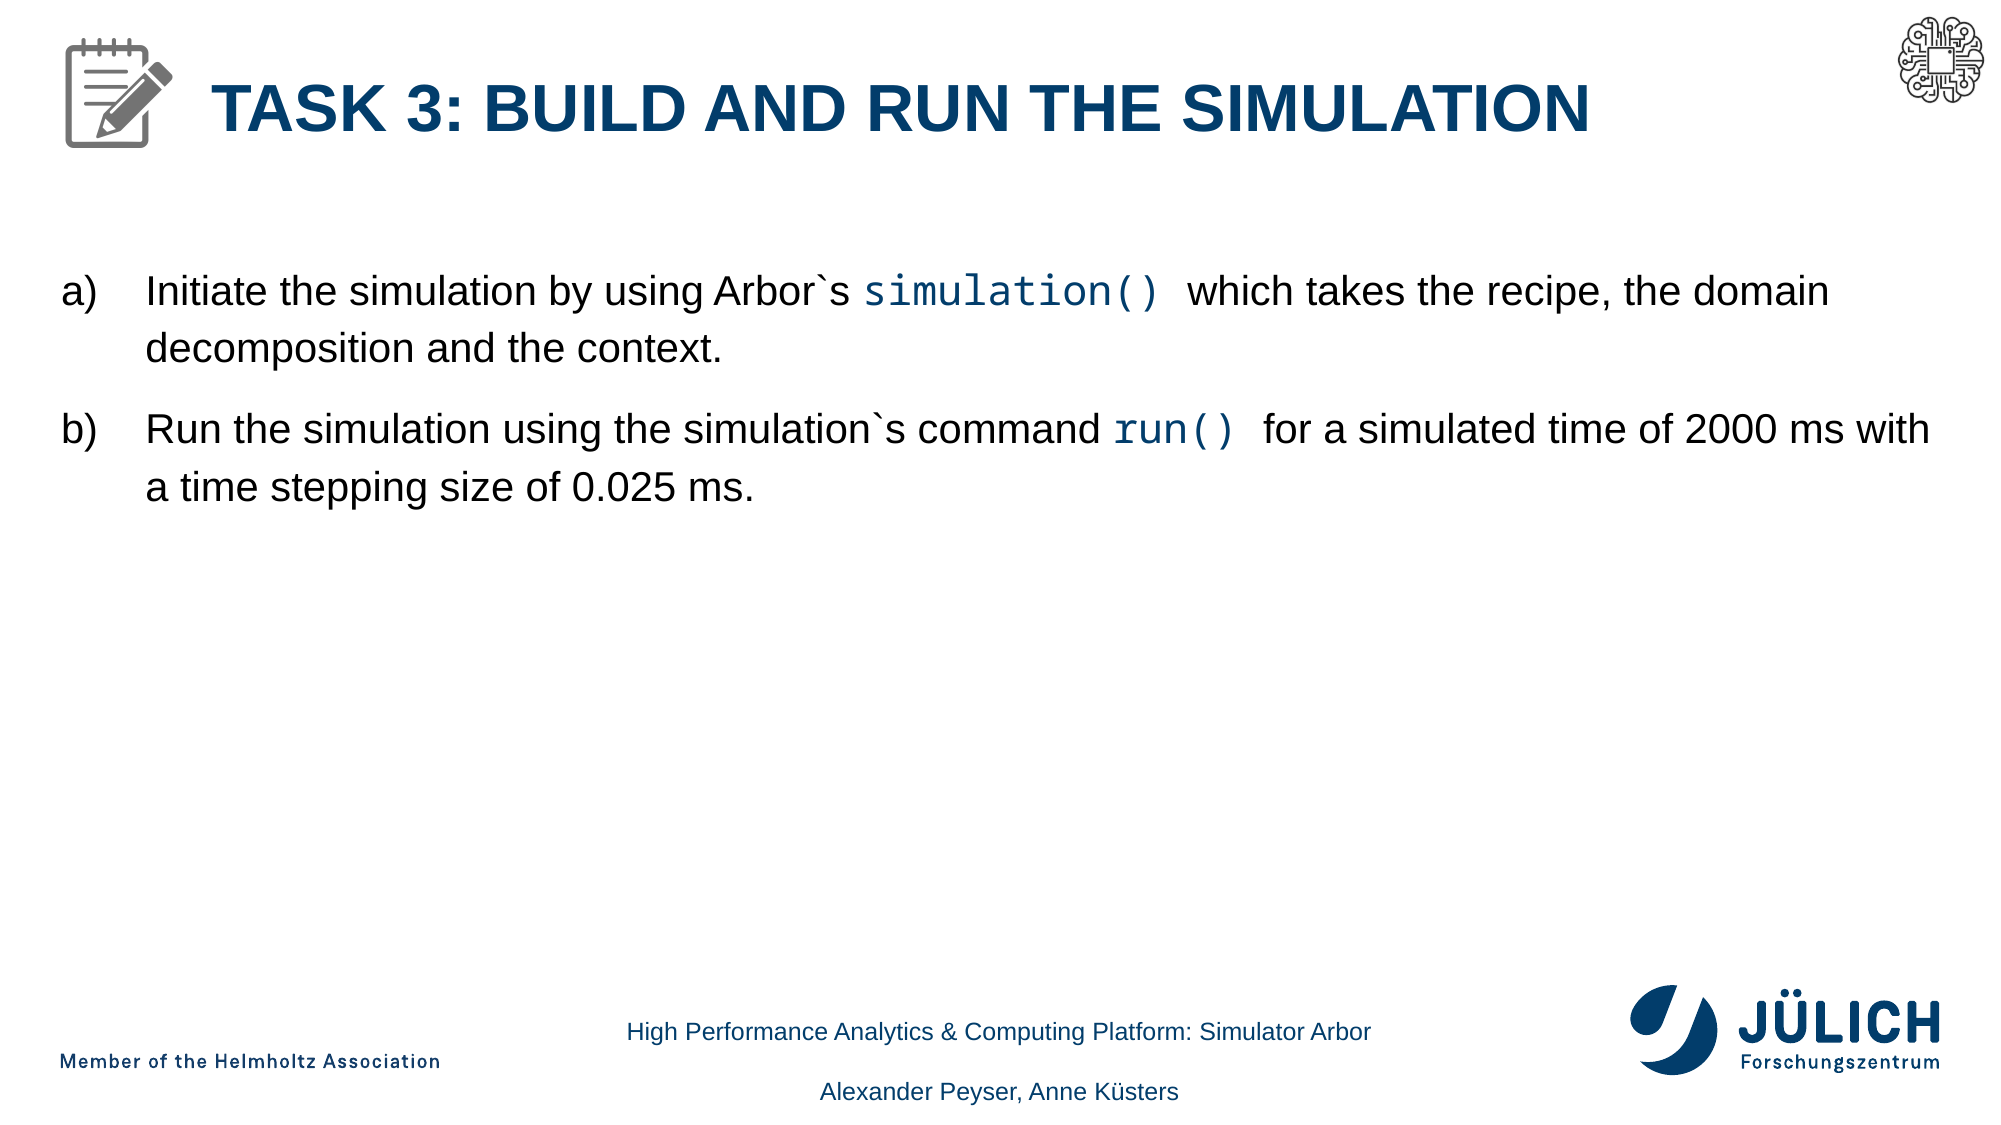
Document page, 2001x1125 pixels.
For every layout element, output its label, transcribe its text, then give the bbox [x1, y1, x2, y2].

picture [63, 38, 174, 148]
picture [1893, 15, 1987, 105]
title Task 3: Build and run the simulation [60, 53, 1940, 238]
slide_number High Performance Analytics & Computing Platform: Simulator Arbor Alexander Peyser, Anne Küsters [603, 1015, 1397, 1106]
list Initiate the simulation by using Arbor`s simulation() which takes the recipe, the domain decomposition and the context. Run the simulation using the simulation`s command run() for a simulated time of 2000 ms with a time stepping size of 0.025 ms. [60, 256, 1940, 948]
